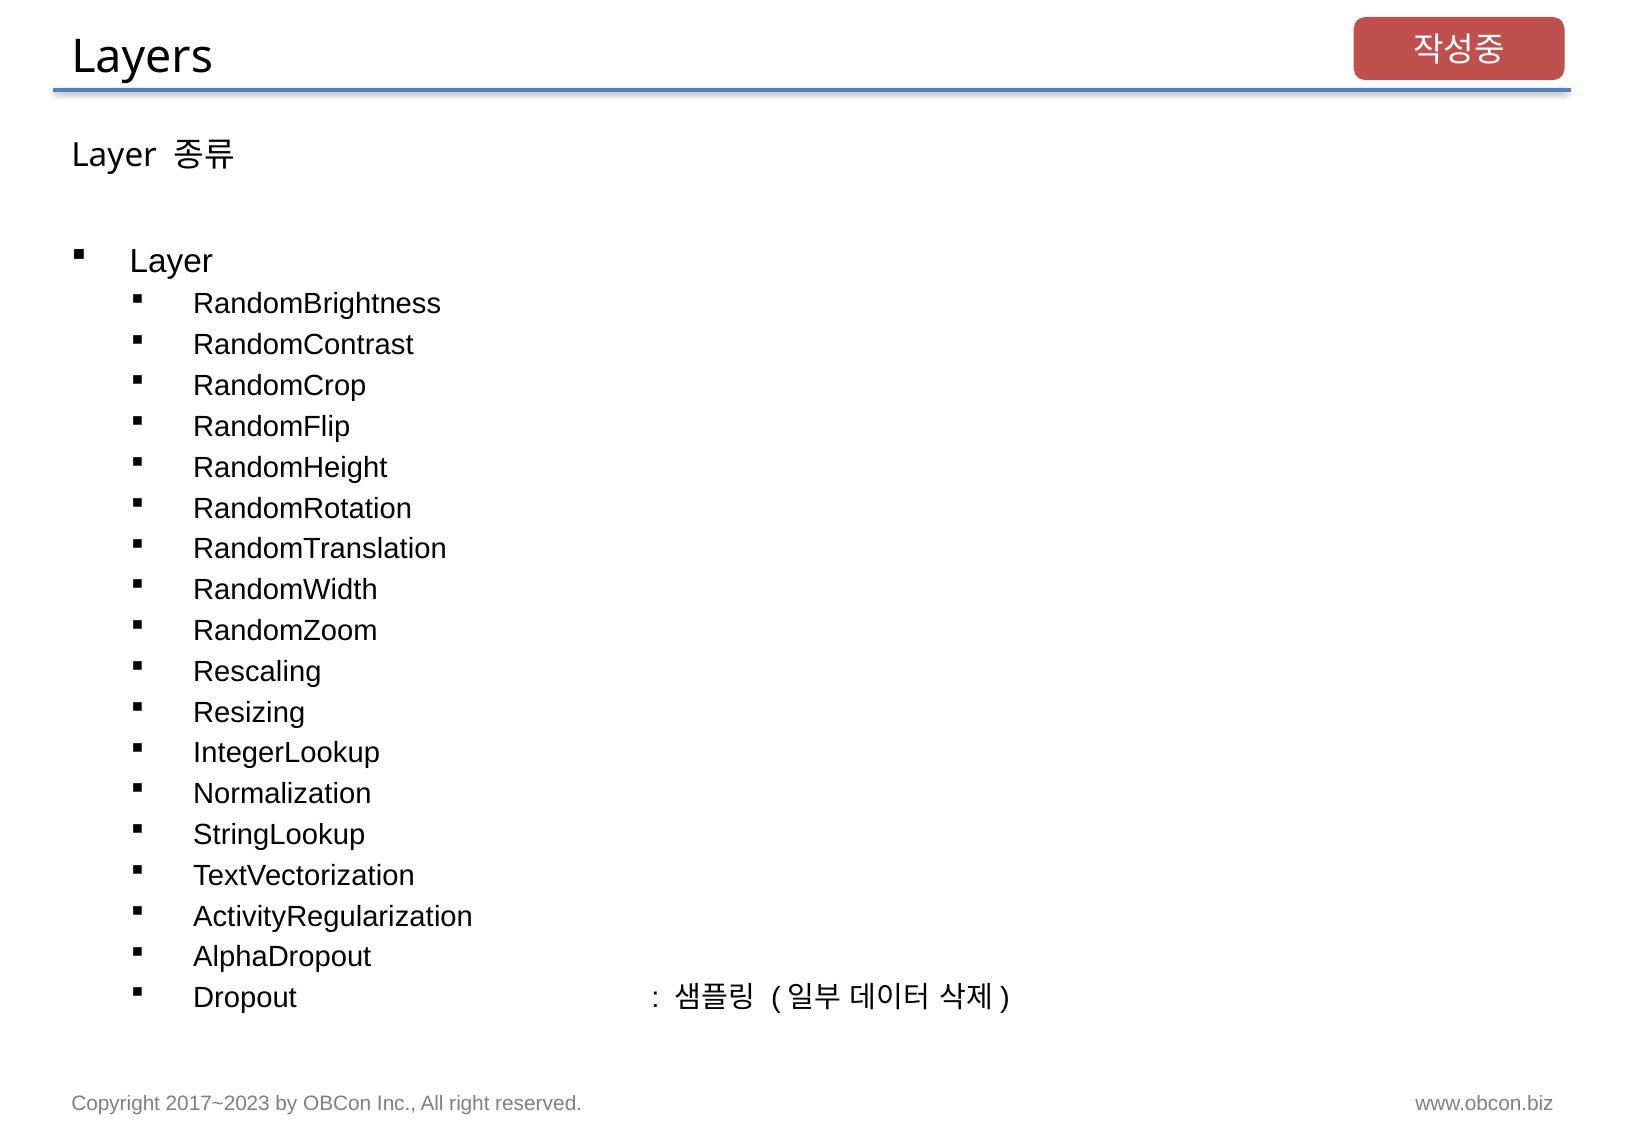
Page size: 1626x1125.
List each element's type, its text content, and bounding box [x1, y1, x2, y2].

text_box 작성중 [1353, 16, 1565, 81]
text_box Layer RandomBrightness RandomContrast RandomCrop RandomFlip RandomHeight RandomRotation RandomTranslation RandomWidth RandomZoom Rescaling Resizing IntegerLookup Normalization StringLookup TextVectorization ActivityRegularization AlphaDropout Dropout : 샘플링 (일부 데이터 삭제) [56, 231, 1569, 1068]
title Layers [56, 19, 1569, 90]
list Layer 종류 [56, 125, 1569, 181]
